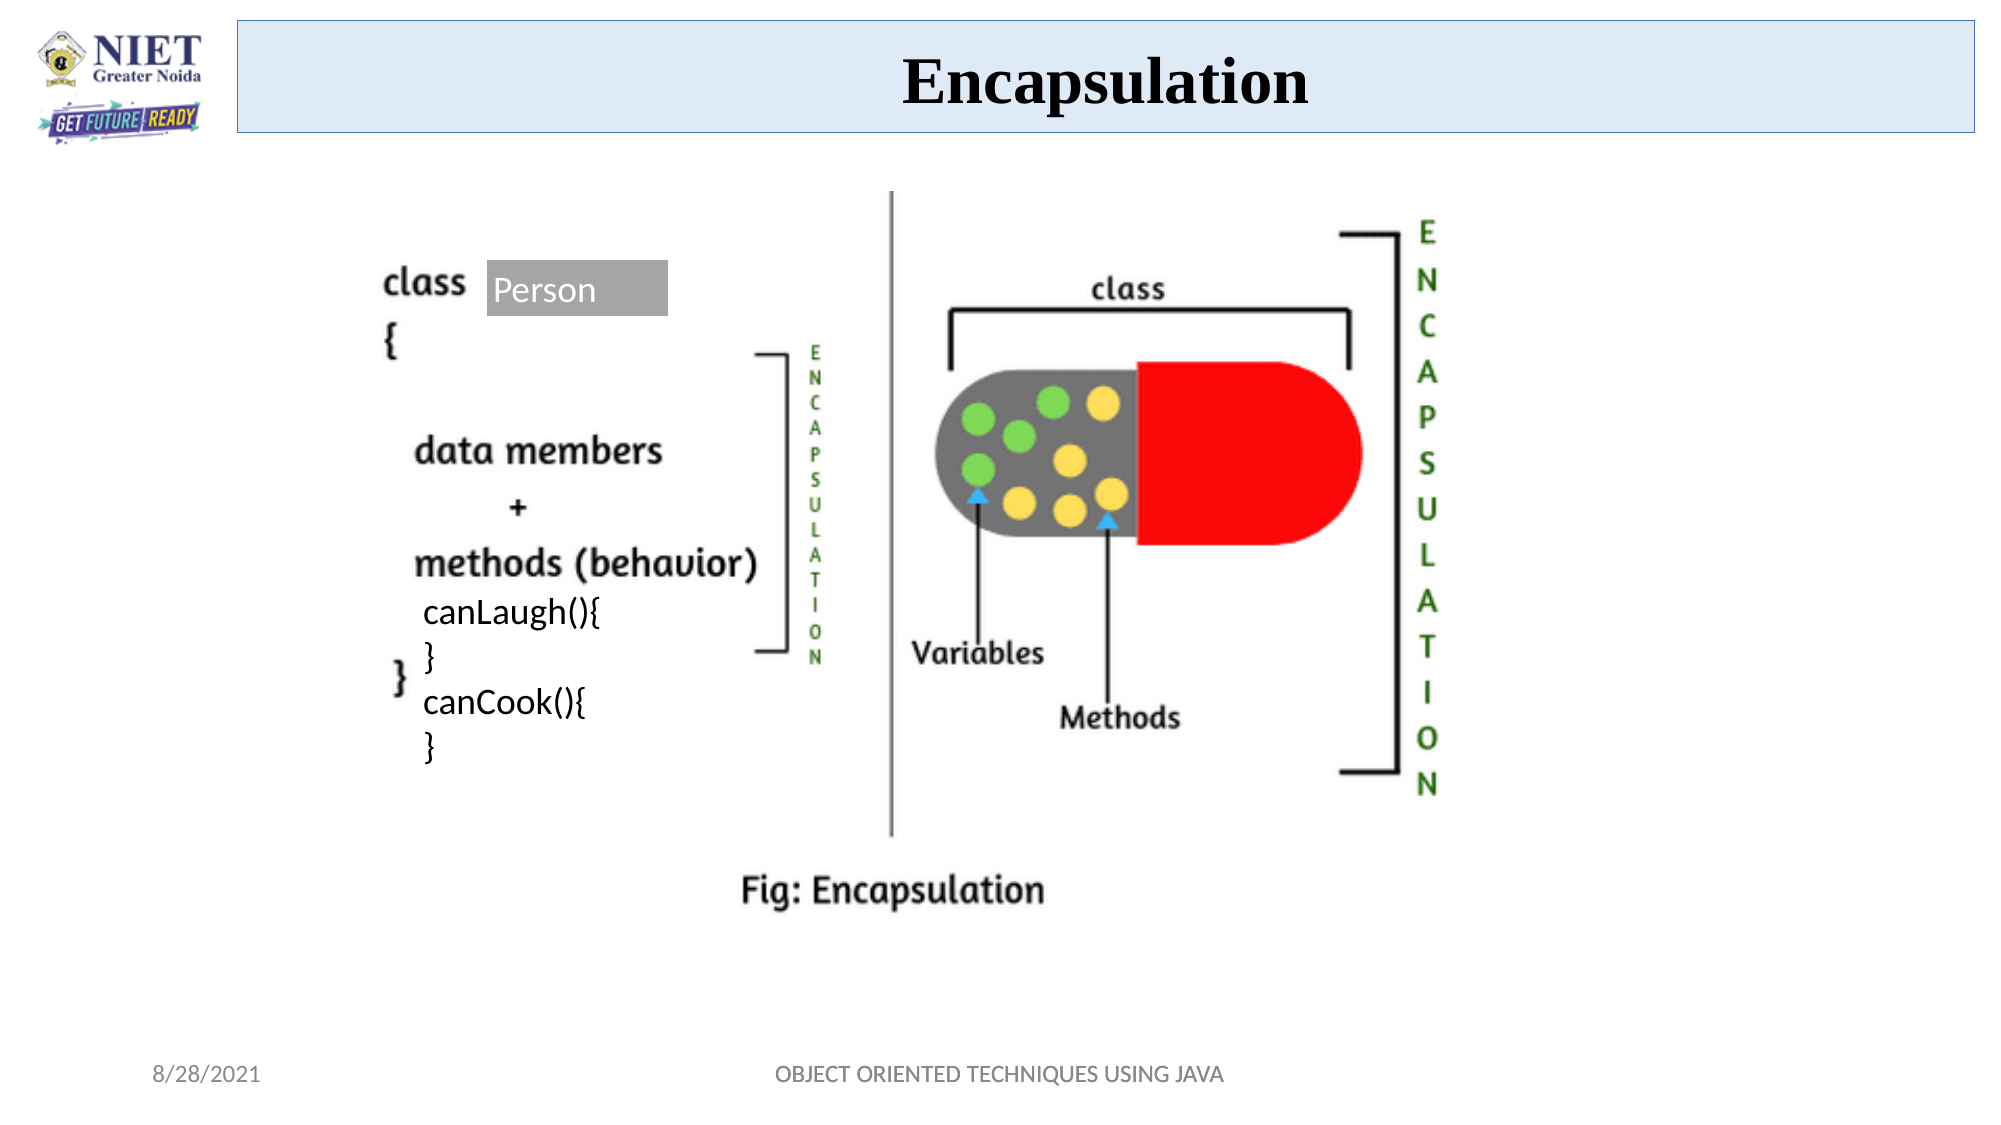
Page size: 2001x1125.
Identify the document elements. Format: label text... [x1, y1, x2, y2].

text_box OBJECT ORIENTED TECHNIQUES USING JAVA [669, 1050, 1330, 1095]
text_box 8/28/2021 [144, 1050, 580, 1095]
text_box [0, 0, 1976, 201]
picture [337, 191, 1503, 934]
